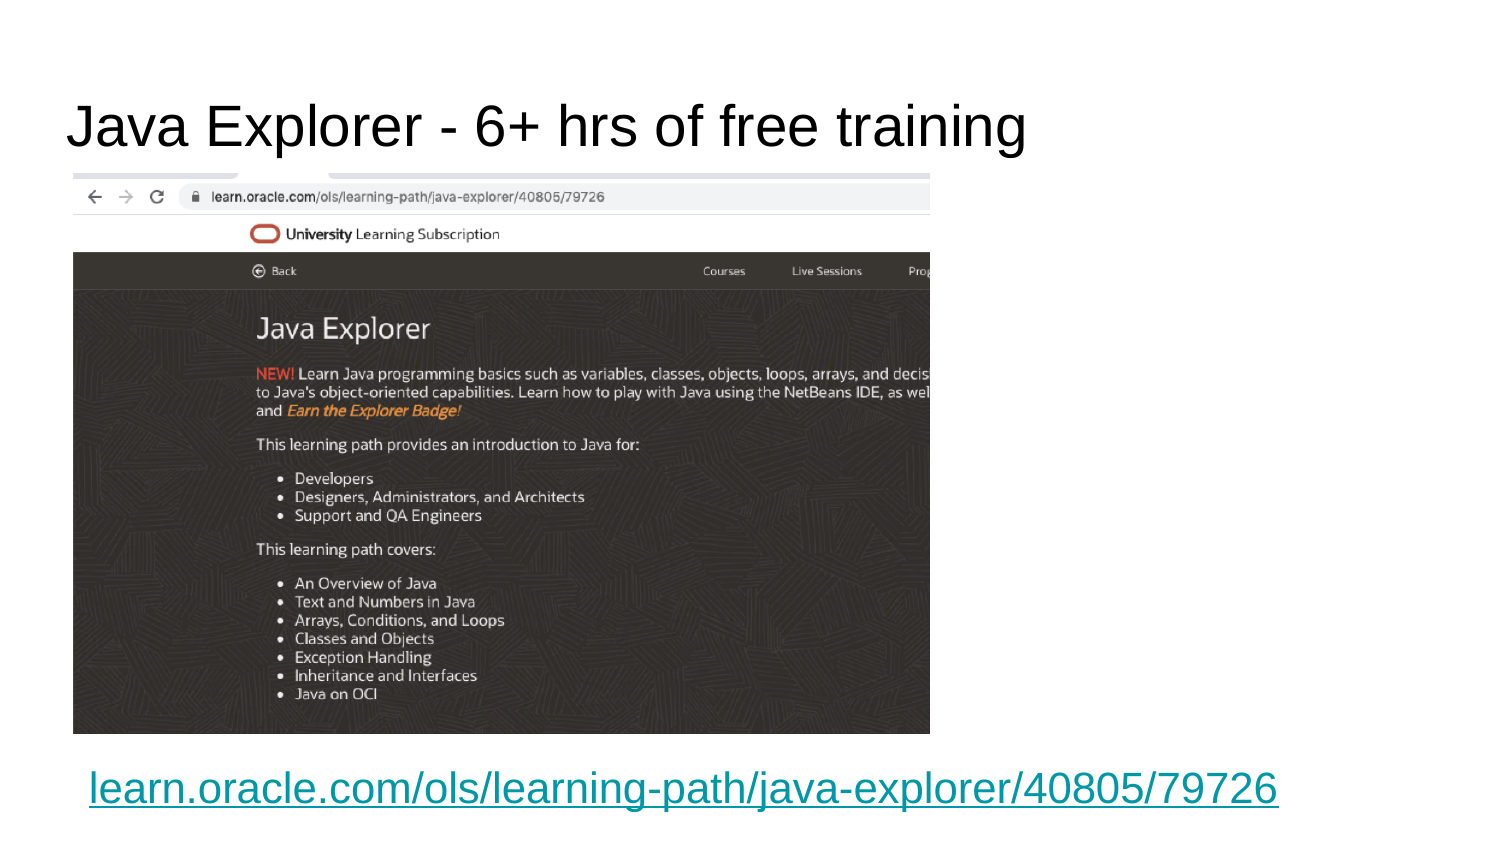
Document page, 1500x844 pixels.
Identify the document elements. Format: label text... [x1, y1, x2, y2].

title Java Explorer - 6+ hrs of free training [51, 72, 1449, 167]
text_box learn.oracle.com/ols/learning-path/java-explorer/40805/79726 [73, 736, 1449, 804]
picture [73, 173, 930, 734]
